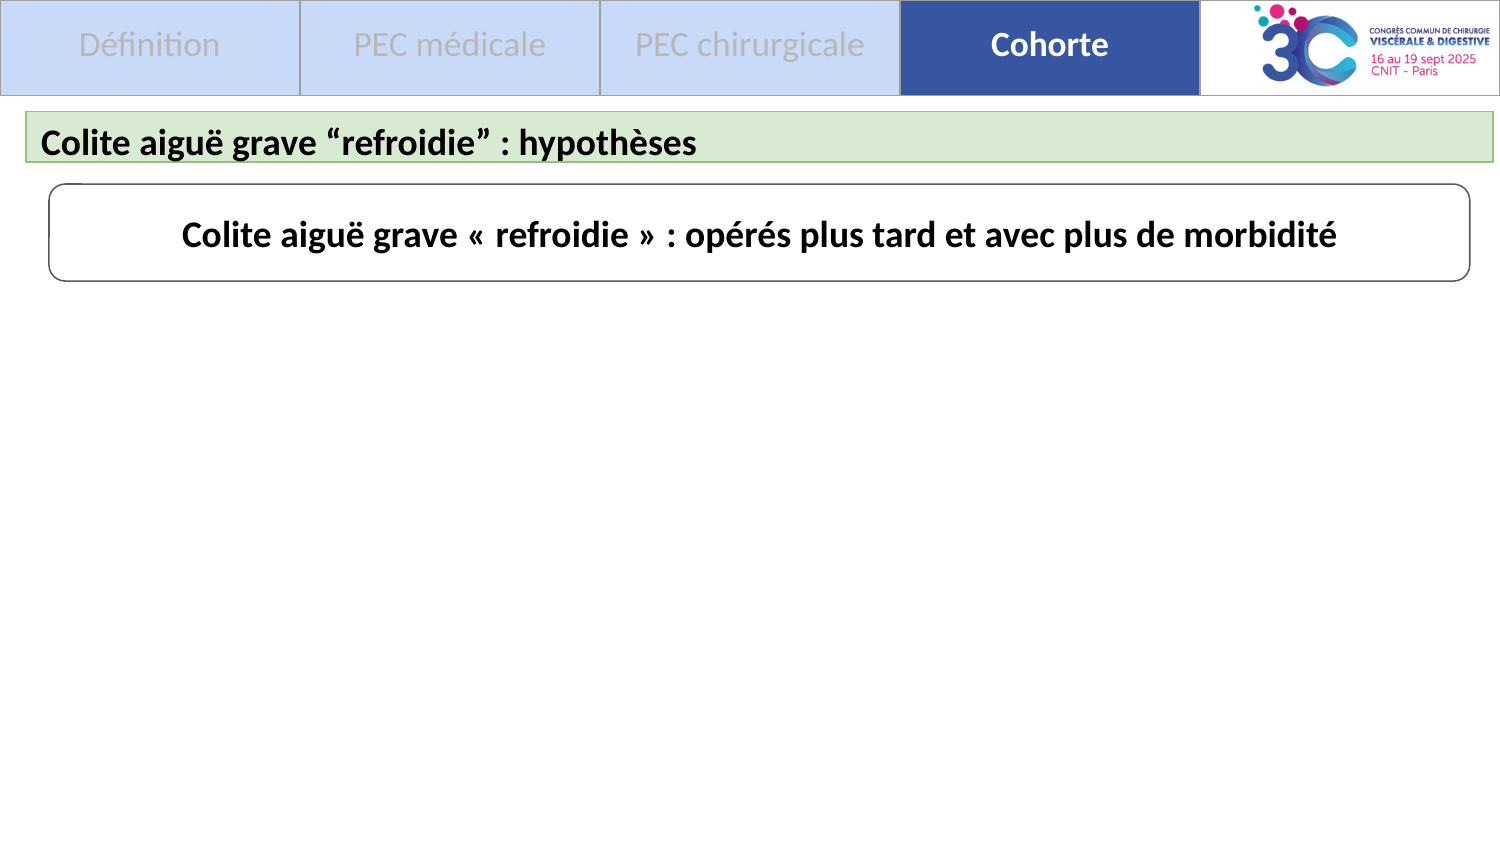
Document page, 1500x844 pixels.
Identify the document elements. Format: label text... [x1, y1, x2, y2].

table_header Définition [1, 1, 299, 95]
text_box Colite aiguë grave « refroidie » : opérés plus tard et avec plus de morbidité [48, 184, 1470, 282]
text_box Colite aiguë grave “refroidie” : hypothèses [25, 111, 1493, 162]
table_header Cohorte [901, 1, 1199, 95]
table_header PEC chirurgicale [601, 1, 899, 95]
picture [1247, 0, 1500, 98]
table_header PEC médicale [301, 1, 599, 95]
table_header [1201, 1, 1244, 95]
